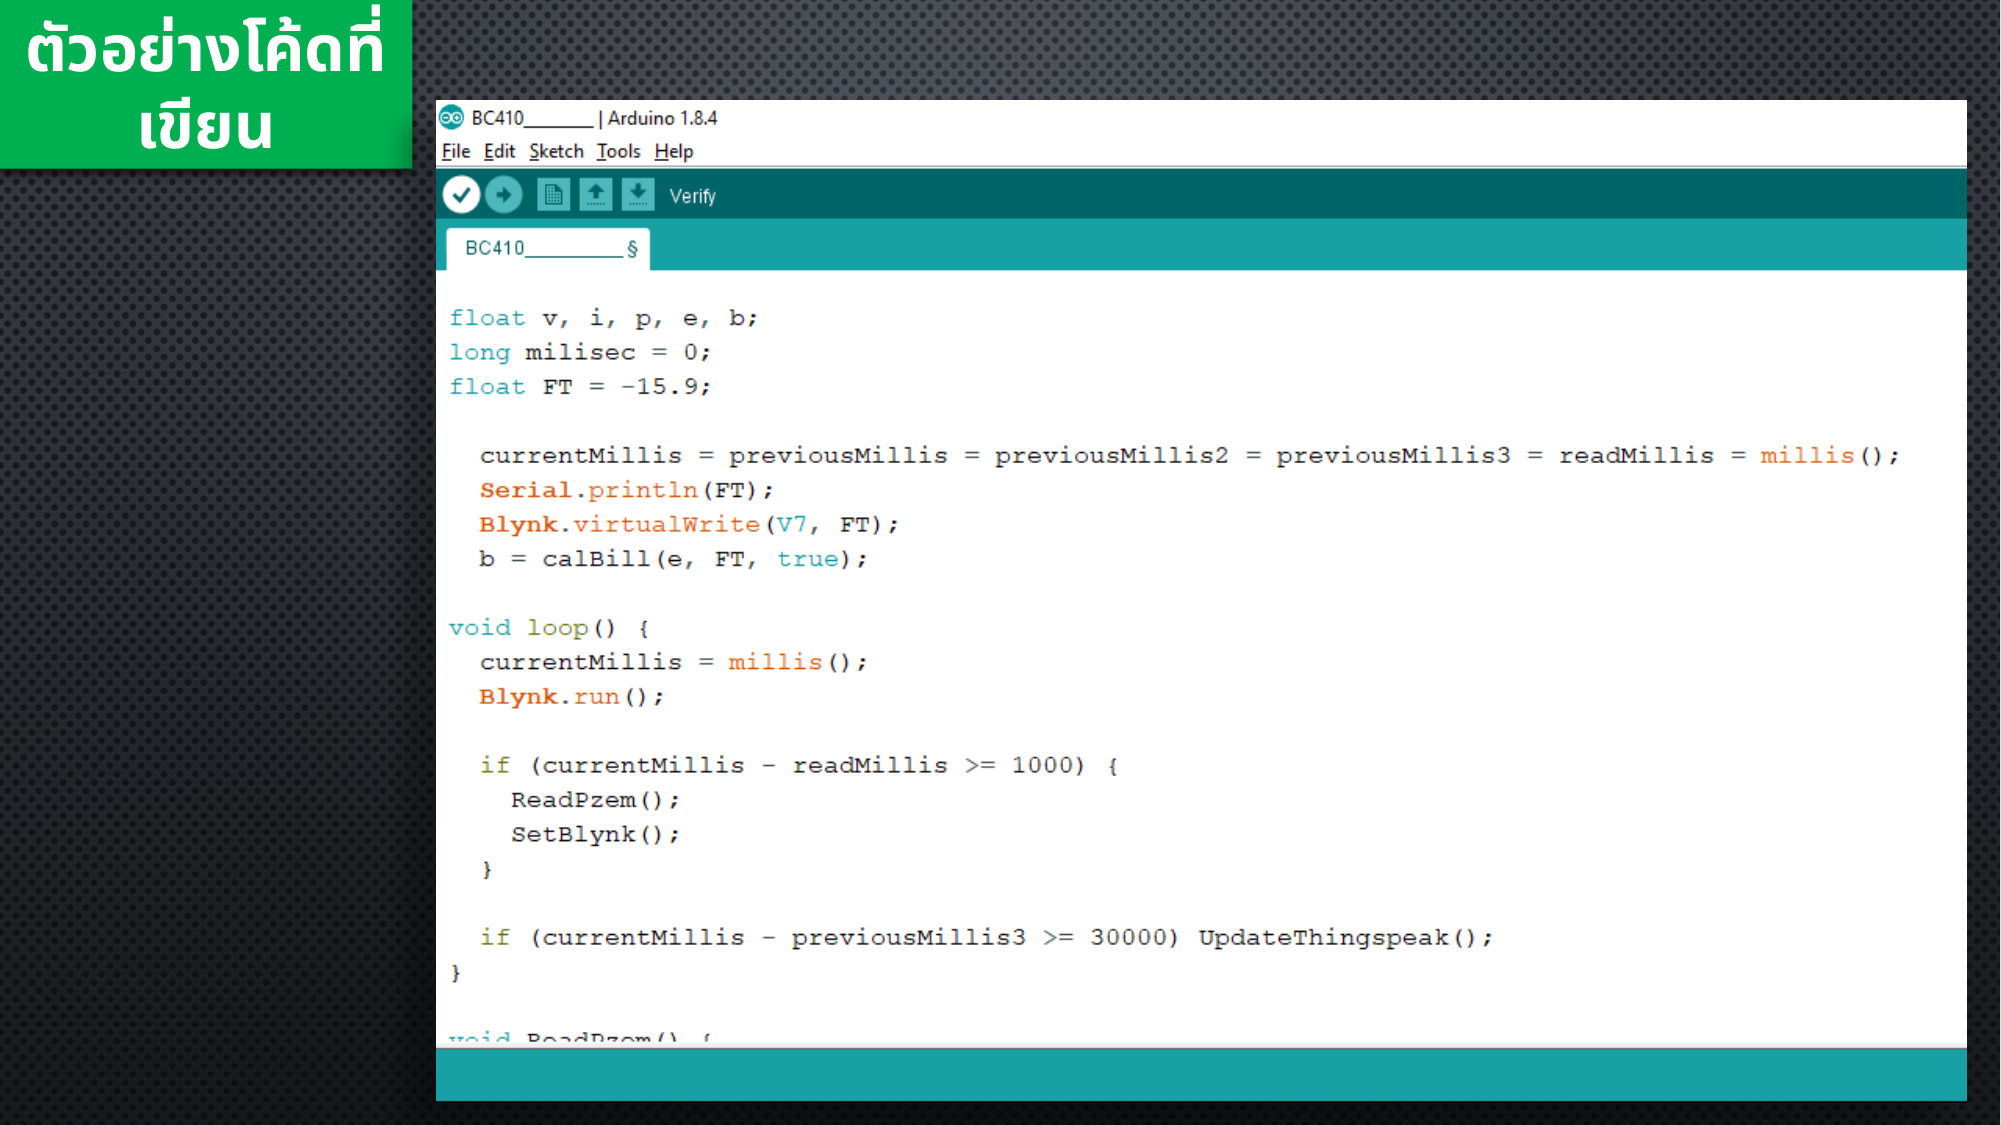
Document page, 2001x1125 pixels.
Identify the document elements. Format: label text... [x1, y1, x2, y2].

picture [436, 100, 1967, 1103]
text_box ตัวอย่างโค้ดที่เขียน [0, 0, 413, 169]
